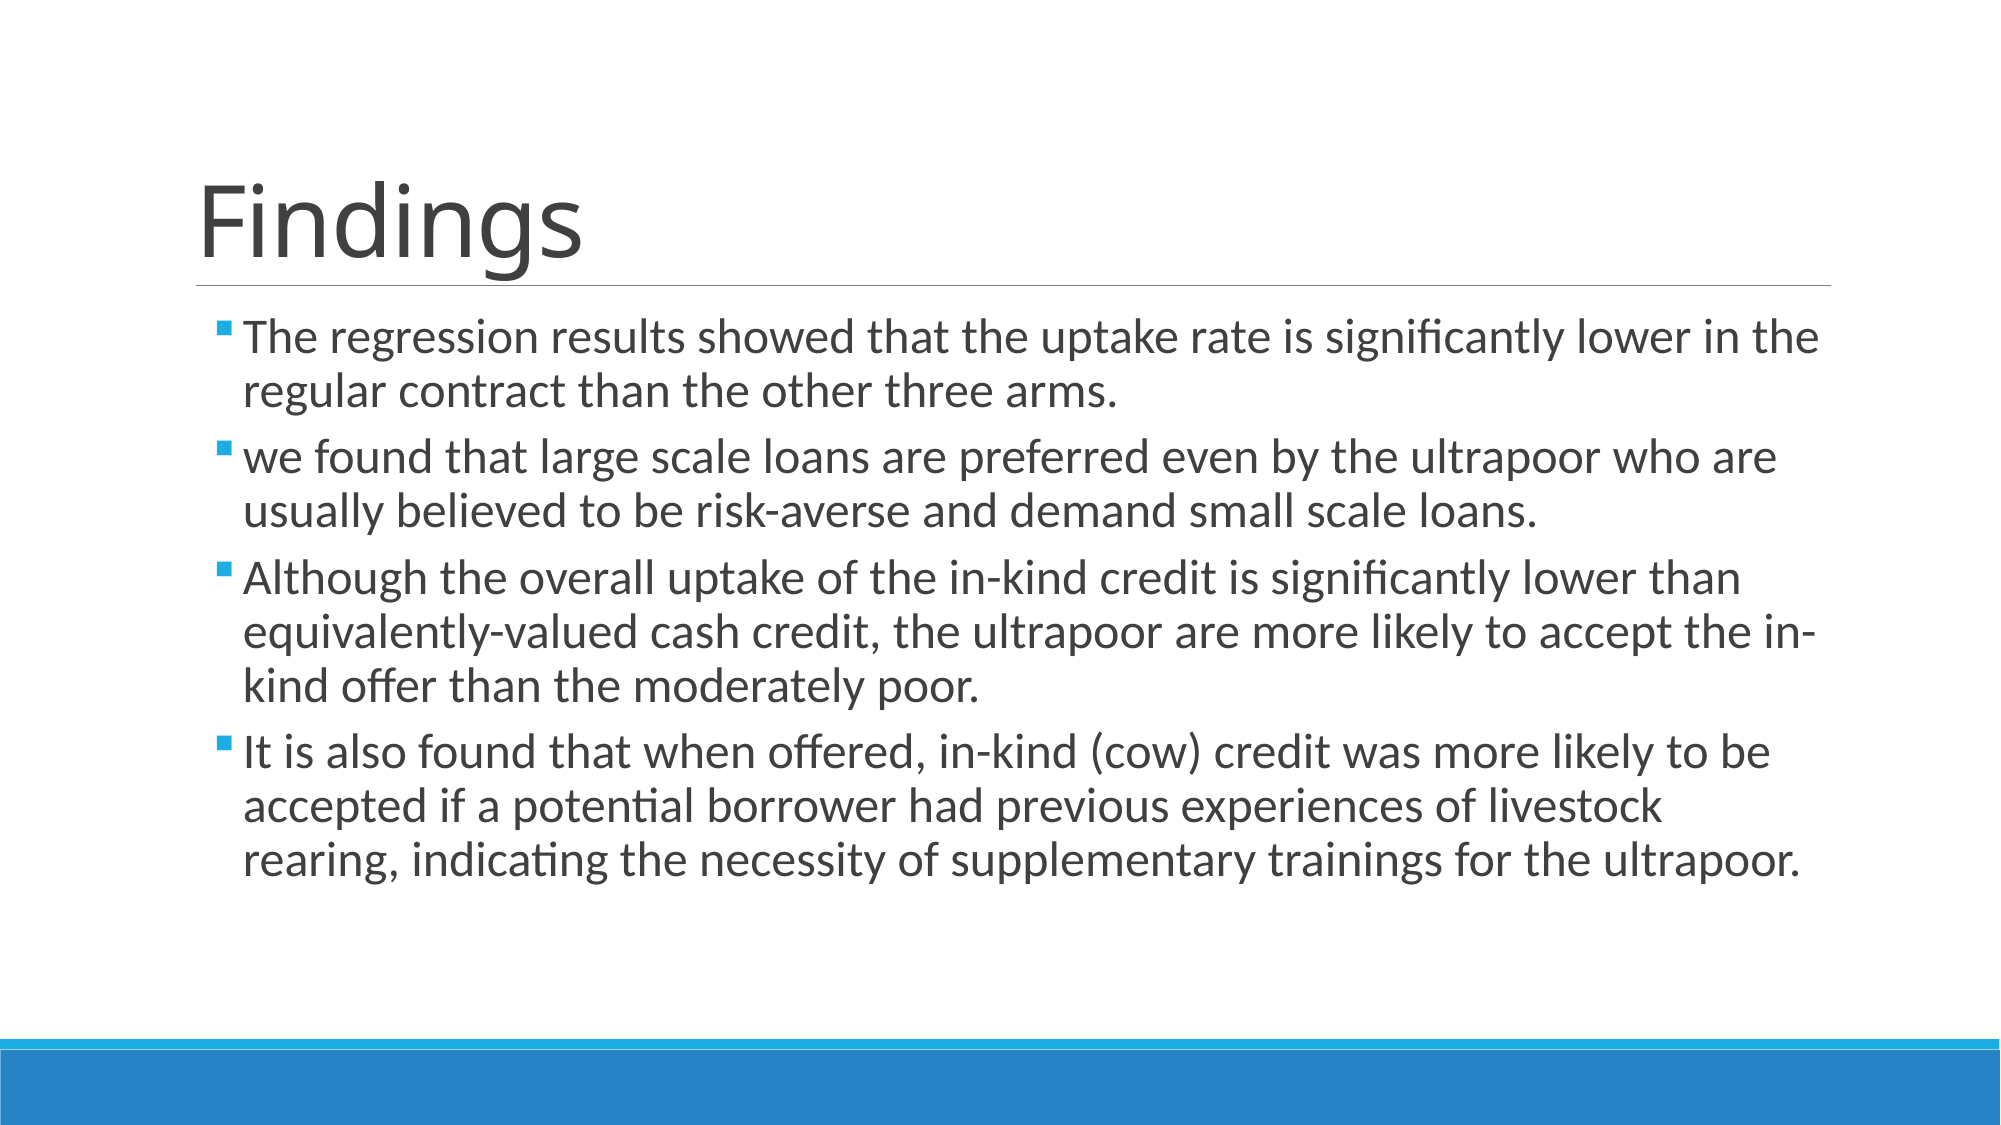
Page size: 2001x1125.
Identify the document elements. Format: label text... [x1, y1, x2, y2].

title Findings [180, 47, 1830, 285]
list The regression results showed that the uptake rate is significantly lower in the regular contract than the other three arms. we found that large scale loans are preferred even by the ultrapoor who are usually believed to be risk-averse and demand small scale loans. Although the overall uptake of the in-kind credit is significantly lower than equivalently-valued cash credit, the ultrapoor are more likely to accept the in-kind offer than the moderately poor. It is also found that when offered, in-kind (cow) credit was more likely to be accepted if a potential borrower had previous experiences of livestock rearing, indicating the necessity of supplementary trainings for the ultrapoor. [180, 302, 1830, 1024]
